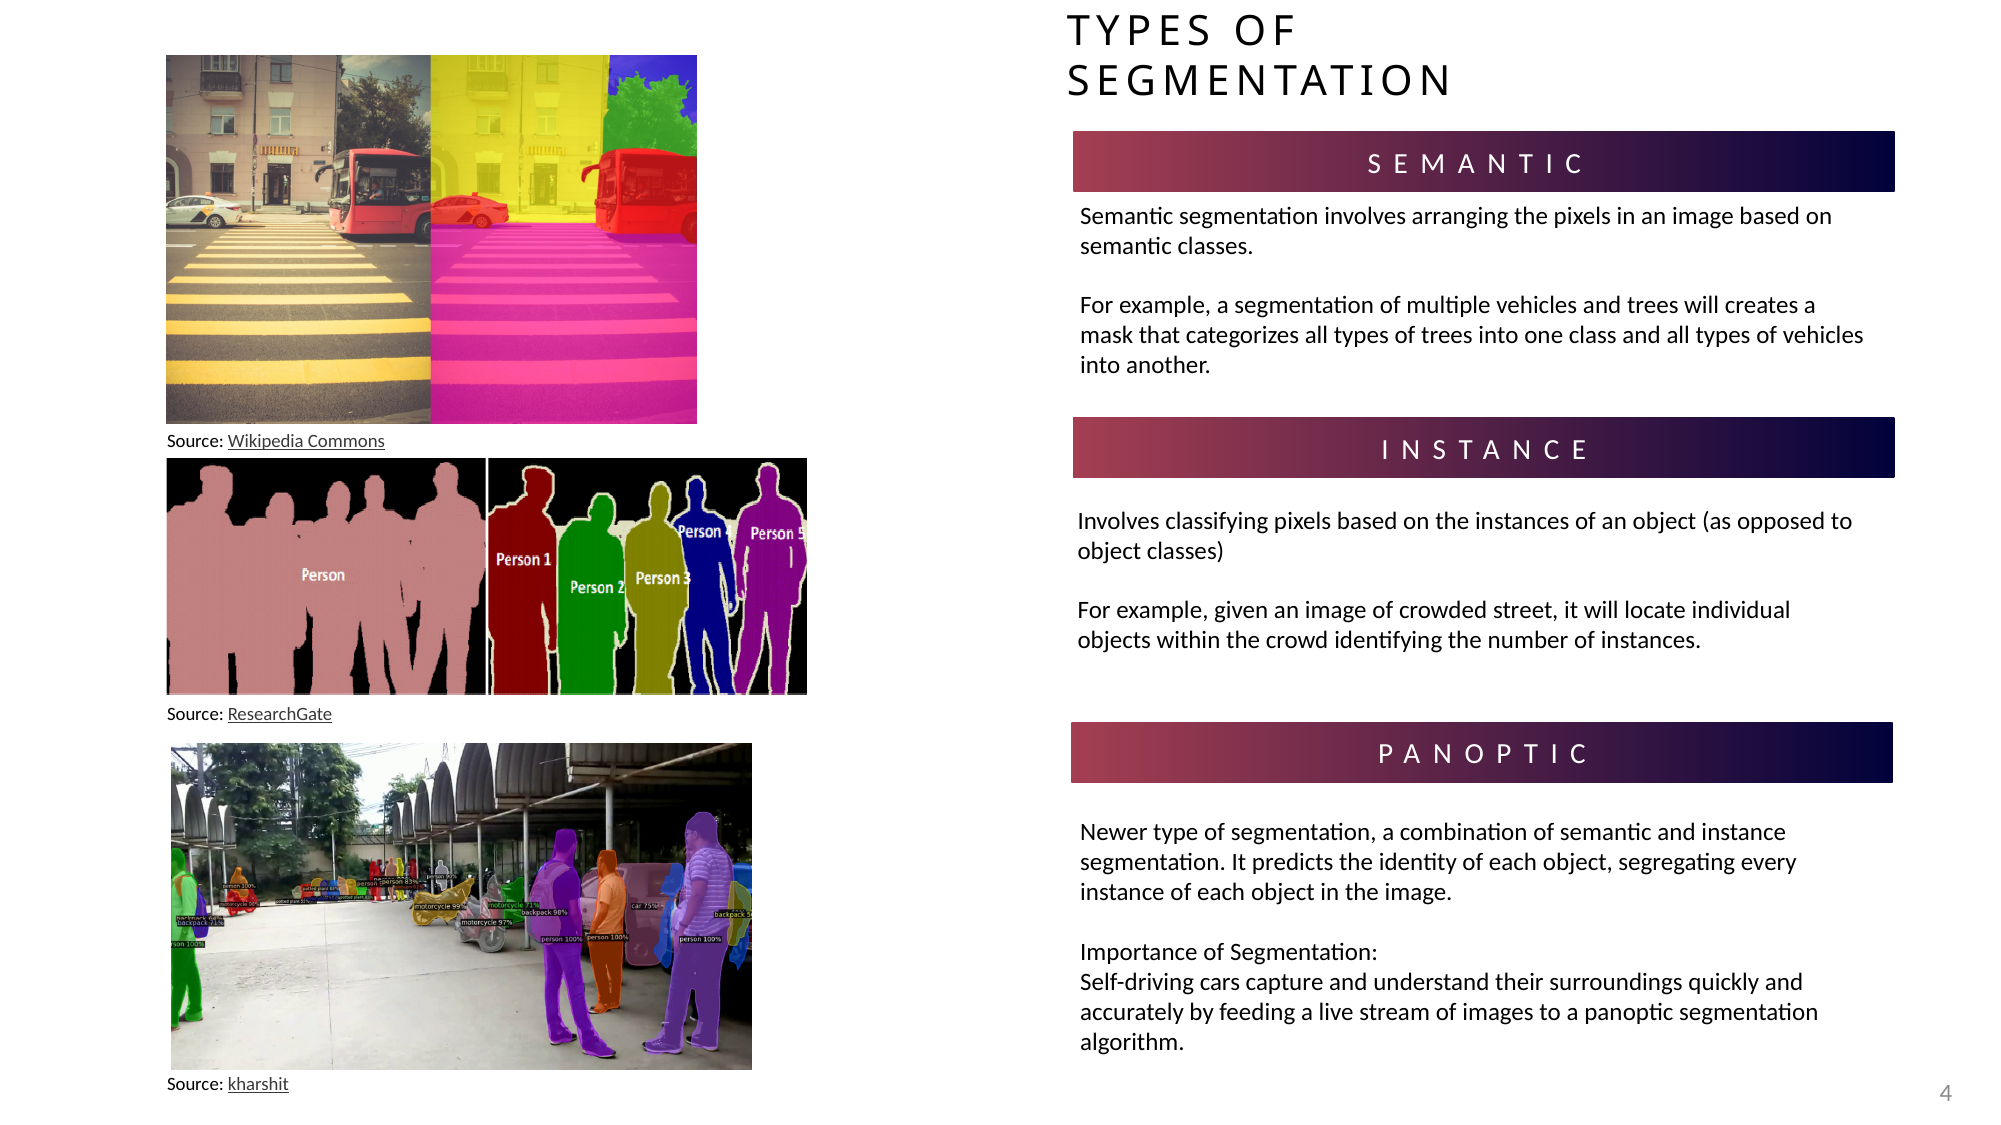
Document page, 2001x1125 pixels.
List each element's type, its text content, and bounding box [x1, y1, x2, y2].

picture [166, 55, 697, 424]
text_box Source: Wikipedia Commons [152, 421, 462, 459]
title Types of Segmentation [1051, 60, 1650, 112]
picture [166, 458, 807, 695]
text_box Source: kharshit [152, 1064, 462, 1102]
text_box PANOPTIC [1071, 722, 1893, 783]
text_box Newer type of segmentation, a combination of semantic and instance segmentation. It predicts the identity of each object, segregating every instance of each object in the image. Importance of Segmentation: Self-driving cars capture and understand their surroundings quickly and accurately by feeding a live stream of images to a panoptic segmentation algorithm. [1065, 808, 1887, 1125]
slide_number 4 [1894, 1061, 1968, 1121]
text_box INSTANCE [1073, 417, 1895, 478]
picture [171, 743, 752, 1070]
text_box Source: ResearchGate [152, 694, 462, 732]
text_box Involves classifying pixels based on the instances of an object (as opposed to object classes) For example, given an image of crowded street, it will locate individual objects within the crowd identifying the number of instances. [1062, 496, 1884, 662]
text_box Semantic segmentation involves arranging the pixels in an image based on semantic classes. For example, a segmentation of multiple vehicles and trees will creates a mask that categorizes all types of trees into one class and all types of vehicles into another. [1065, 191, 1887, 422]
list SEMANTIC [1073, 131, 1895, 192]
